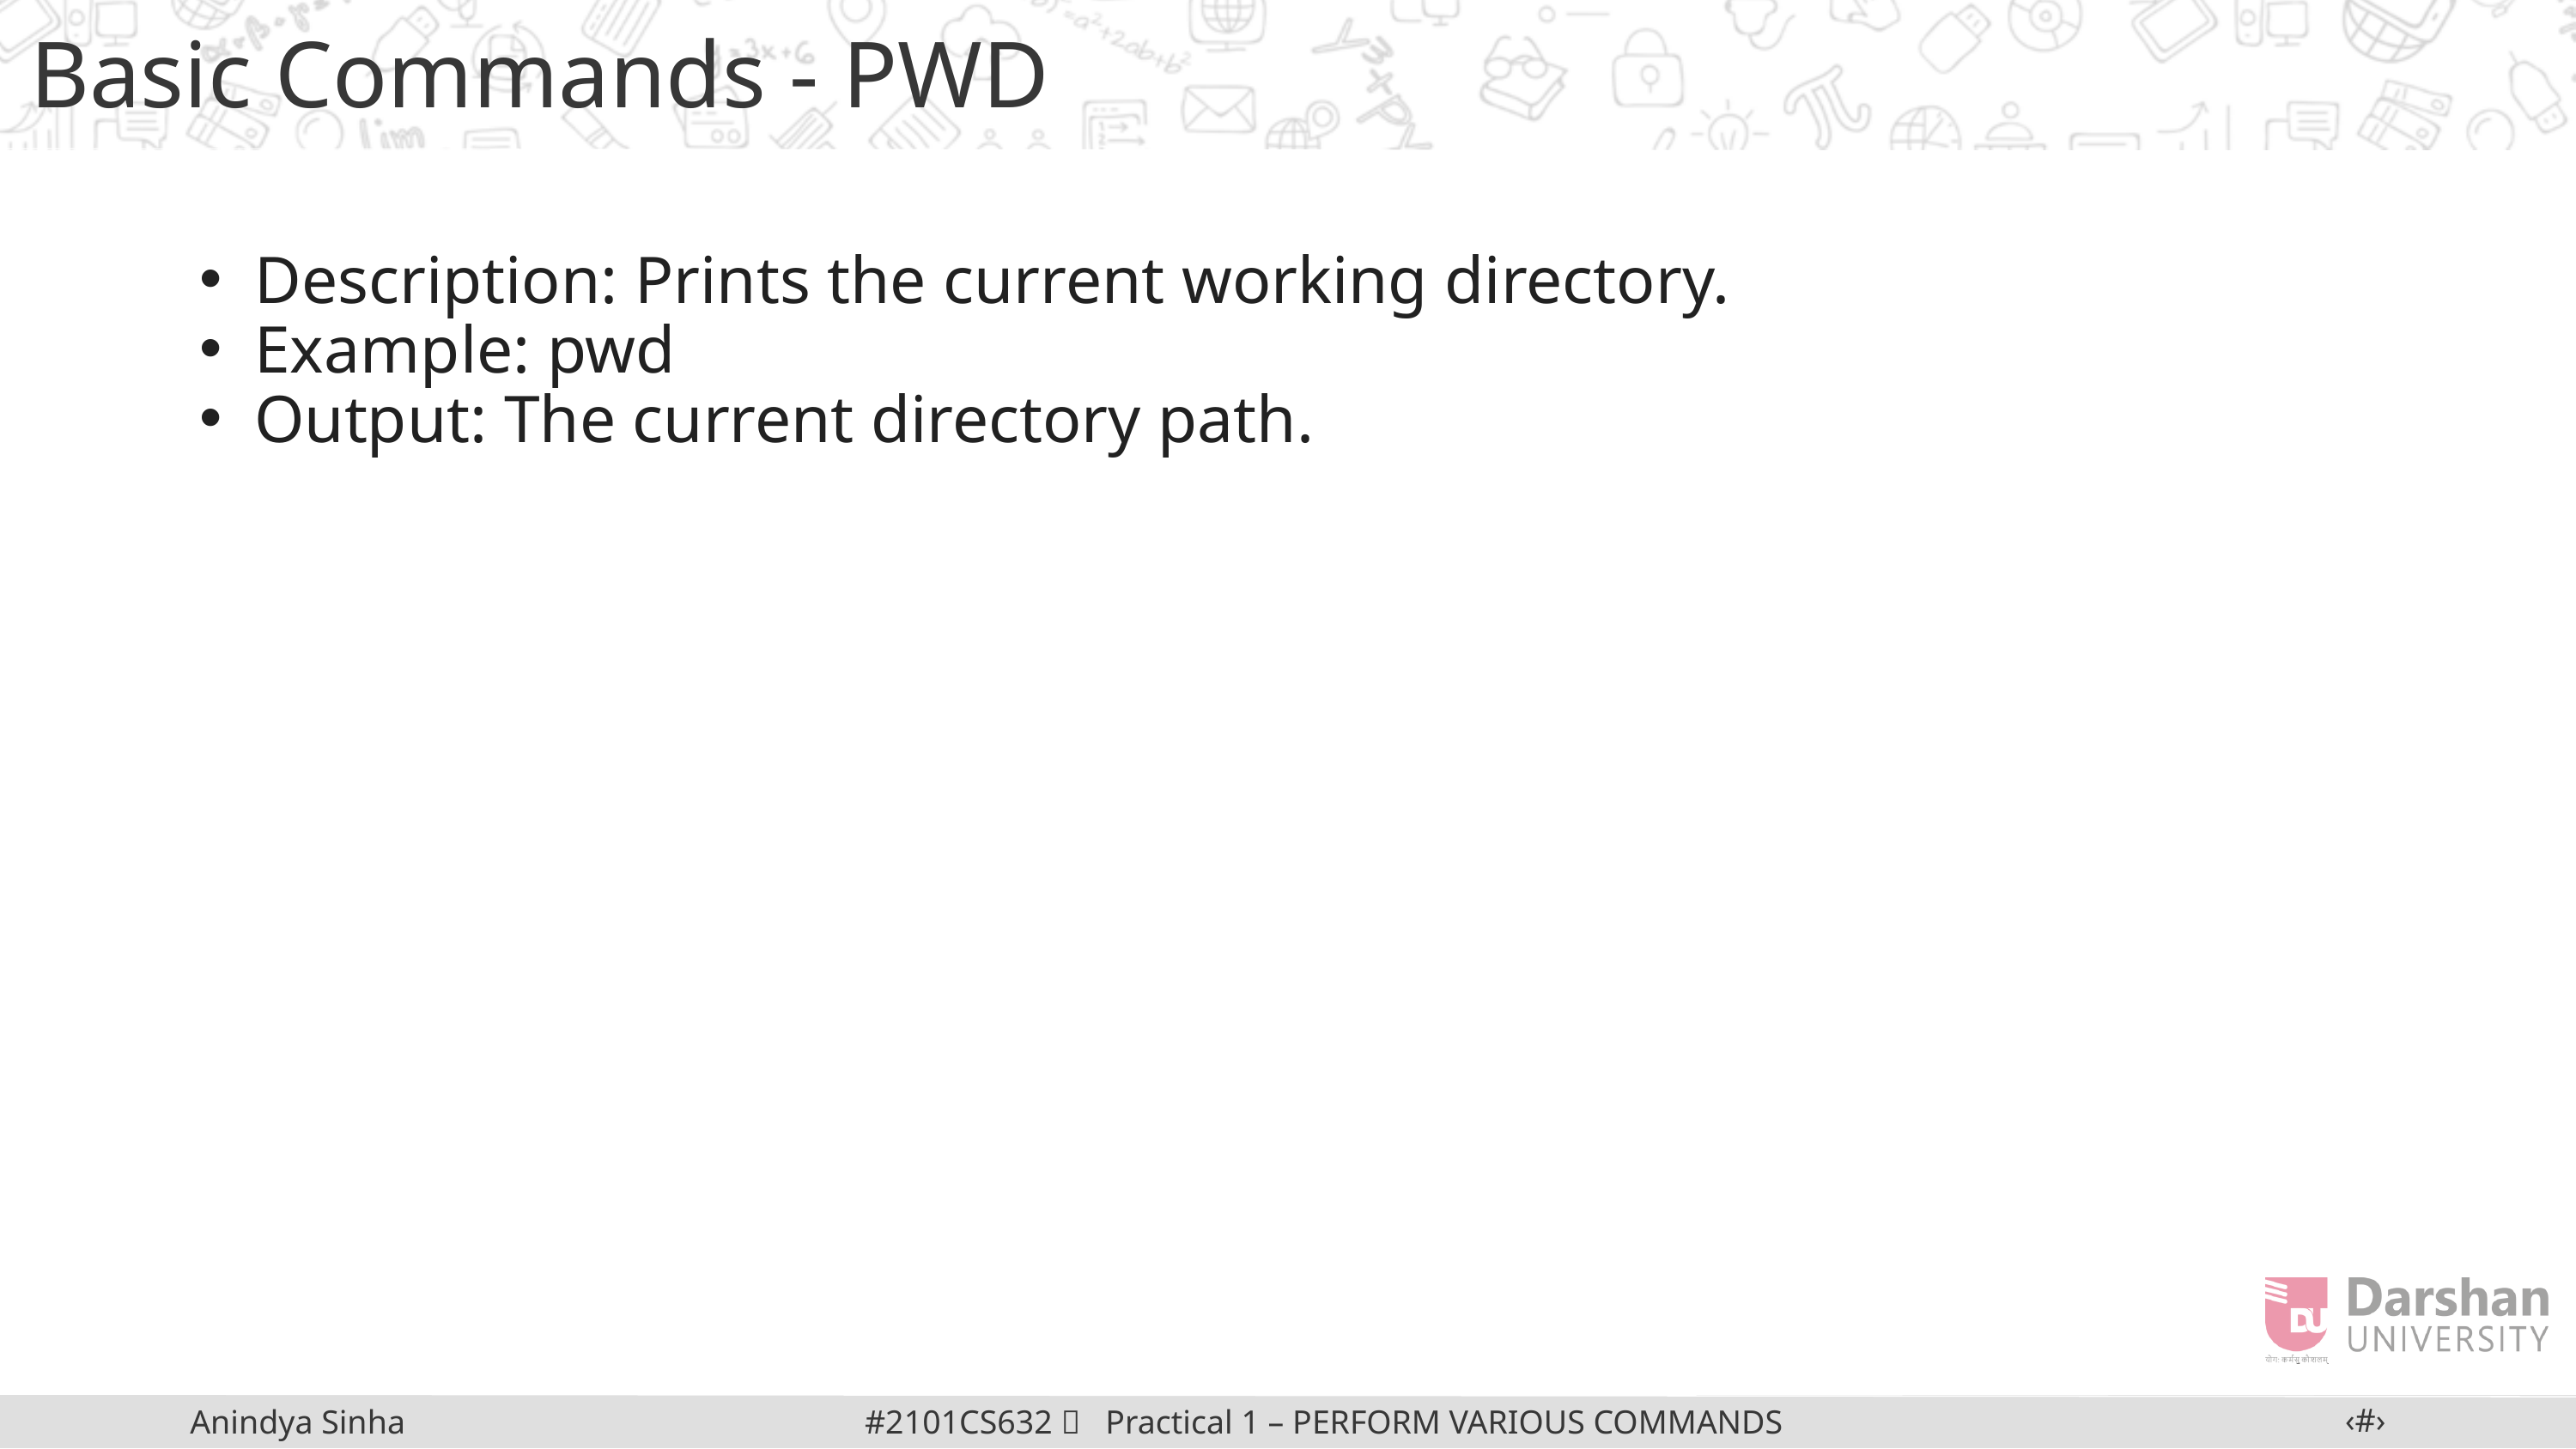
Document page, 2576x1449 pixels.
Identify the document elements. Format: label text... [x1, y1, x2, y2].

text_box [2264, 1276, 2549, 1364]
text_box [0, 1394, 2576, 1449]
text_box [0, 0, 2576, 150]
text_box Description: Prints the current working directory. Example: pwd Output: The current directory path. [144, 246, 2432, 456]
text_box Basic Commands - PWD [30, 27, 2546, 126]
